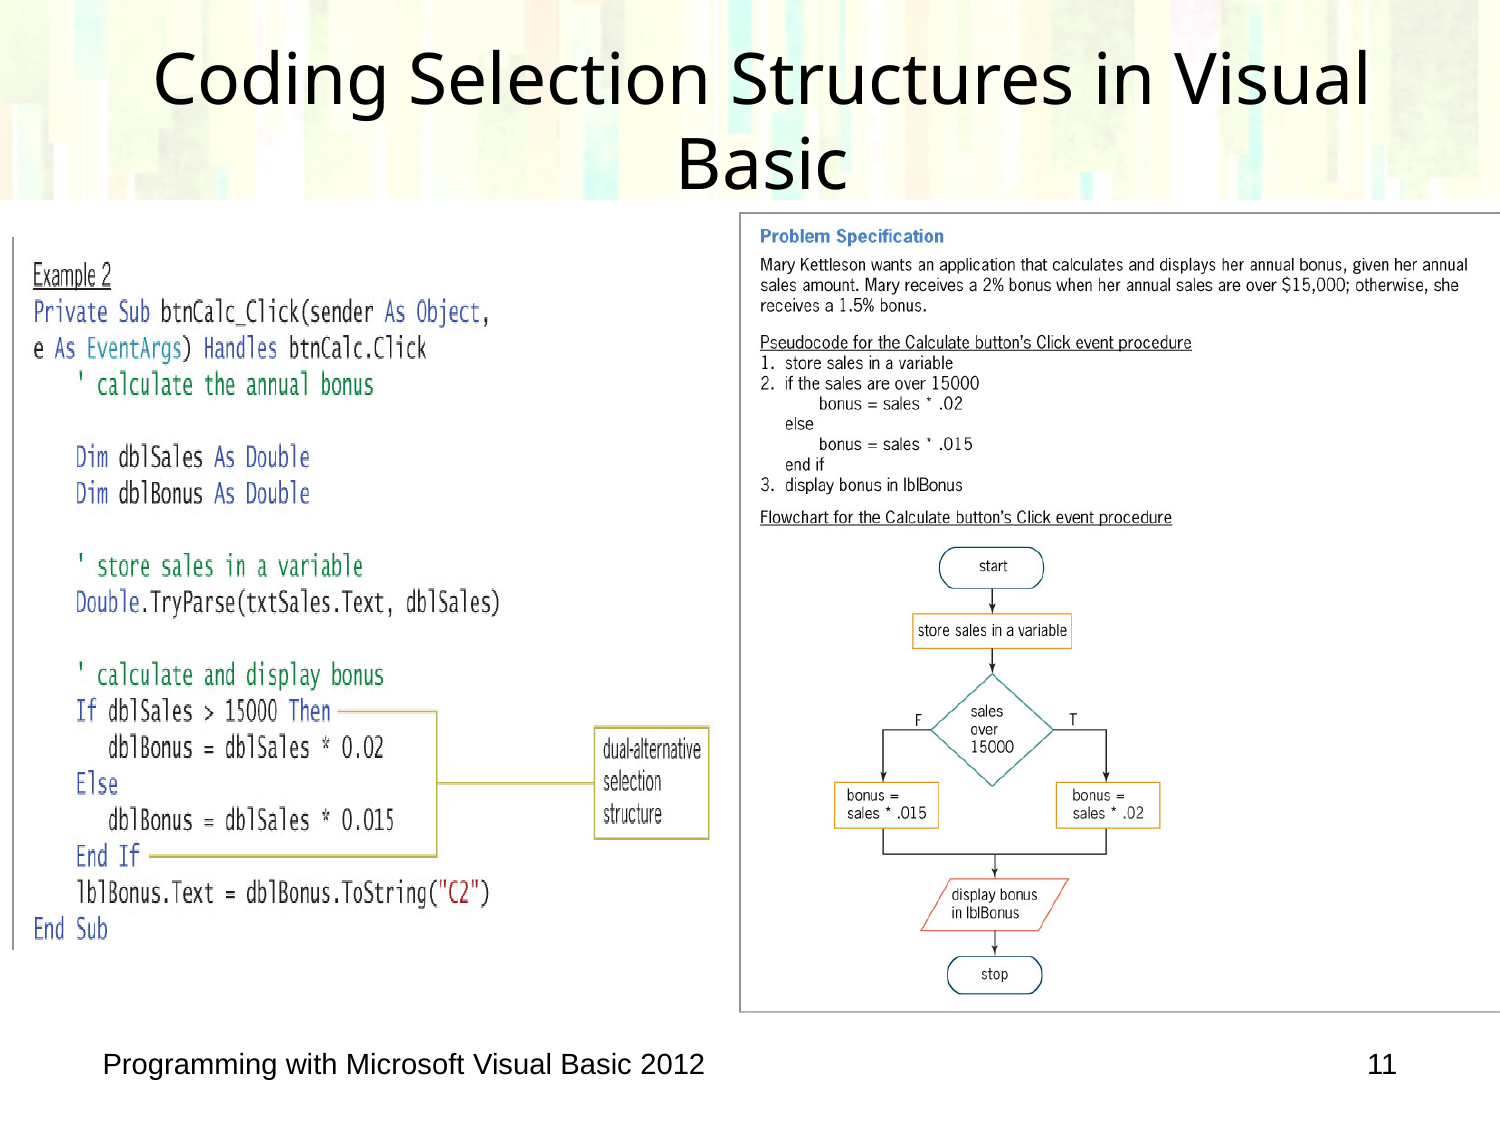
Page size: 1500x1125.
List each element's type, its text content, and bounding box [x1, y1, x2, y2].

footer Programming with Microsoft Visual Basic 2012 [87, 1037, 1051, 1101]
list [739, 212, 1500, 1013]
slide_number 11 [1074, 1037, 1413, 1101]
title Coding Selection Structures in Visual Basic [99, 24, 1425, 213]
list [12, 237, 738, 951]
